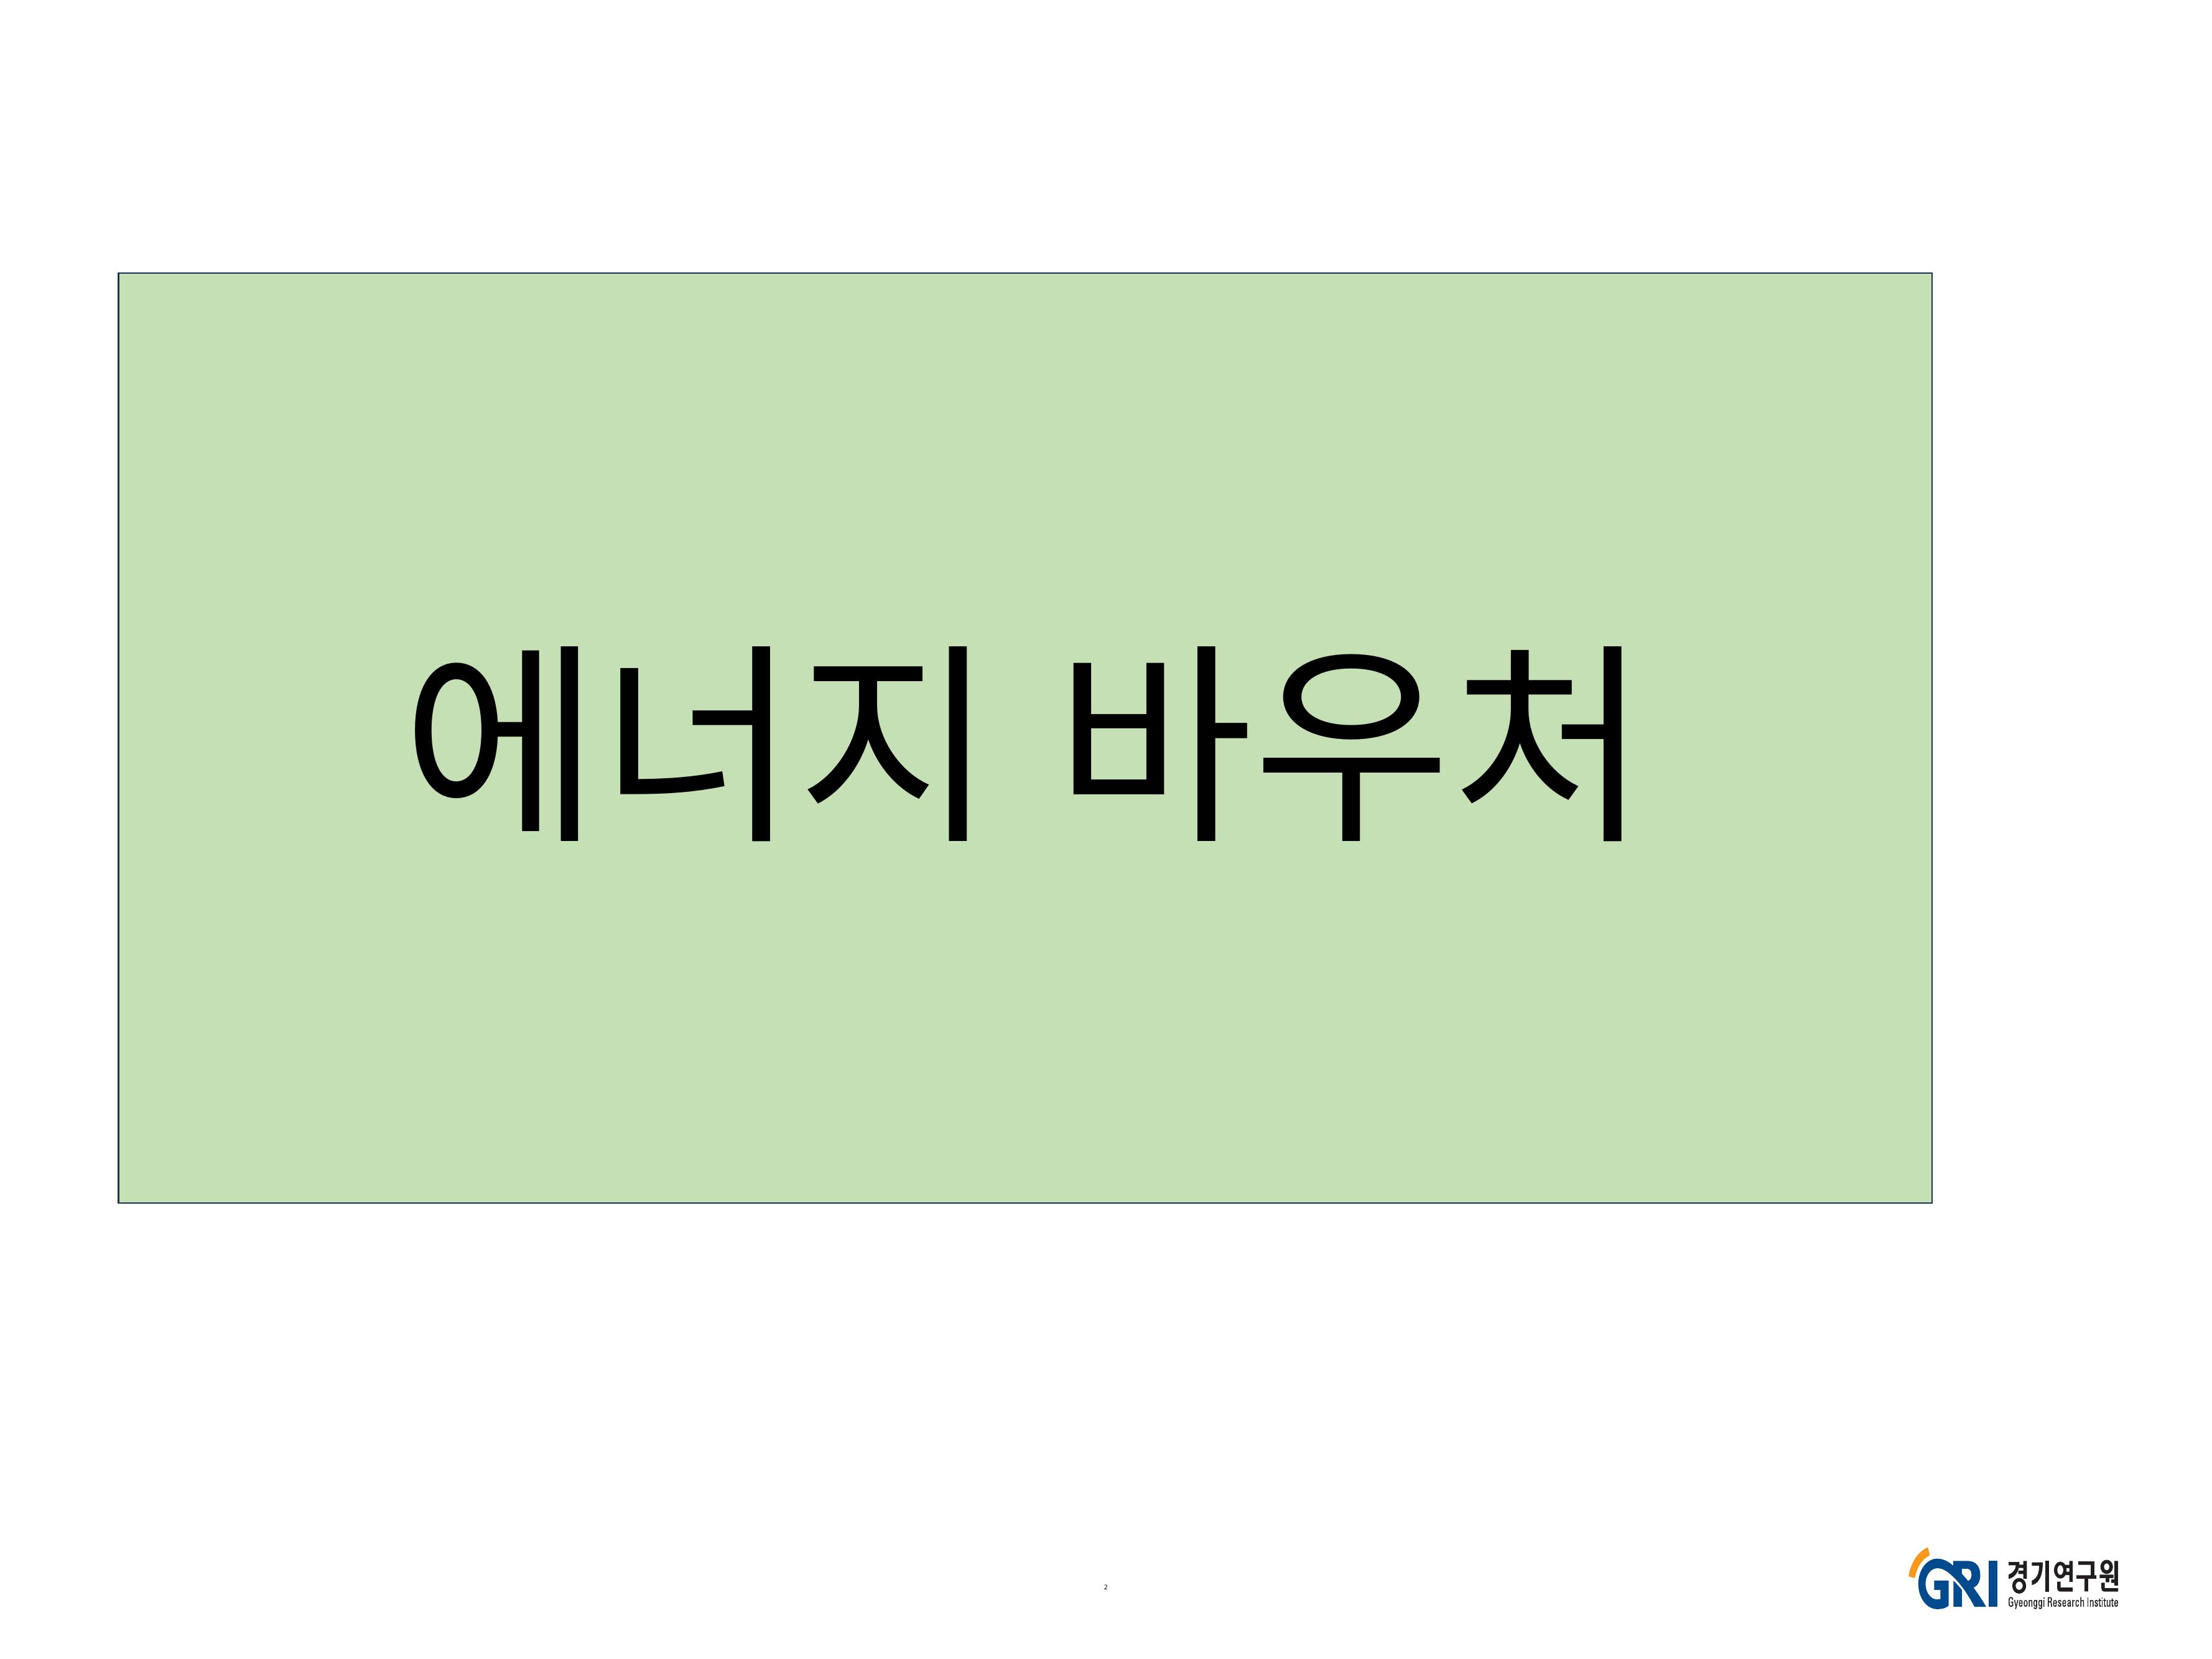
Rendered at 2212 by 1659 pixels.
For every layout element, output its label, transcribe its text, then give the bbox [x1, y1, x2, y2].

text_box 에너지 바우처 [118, 272, 1933, 1204]
